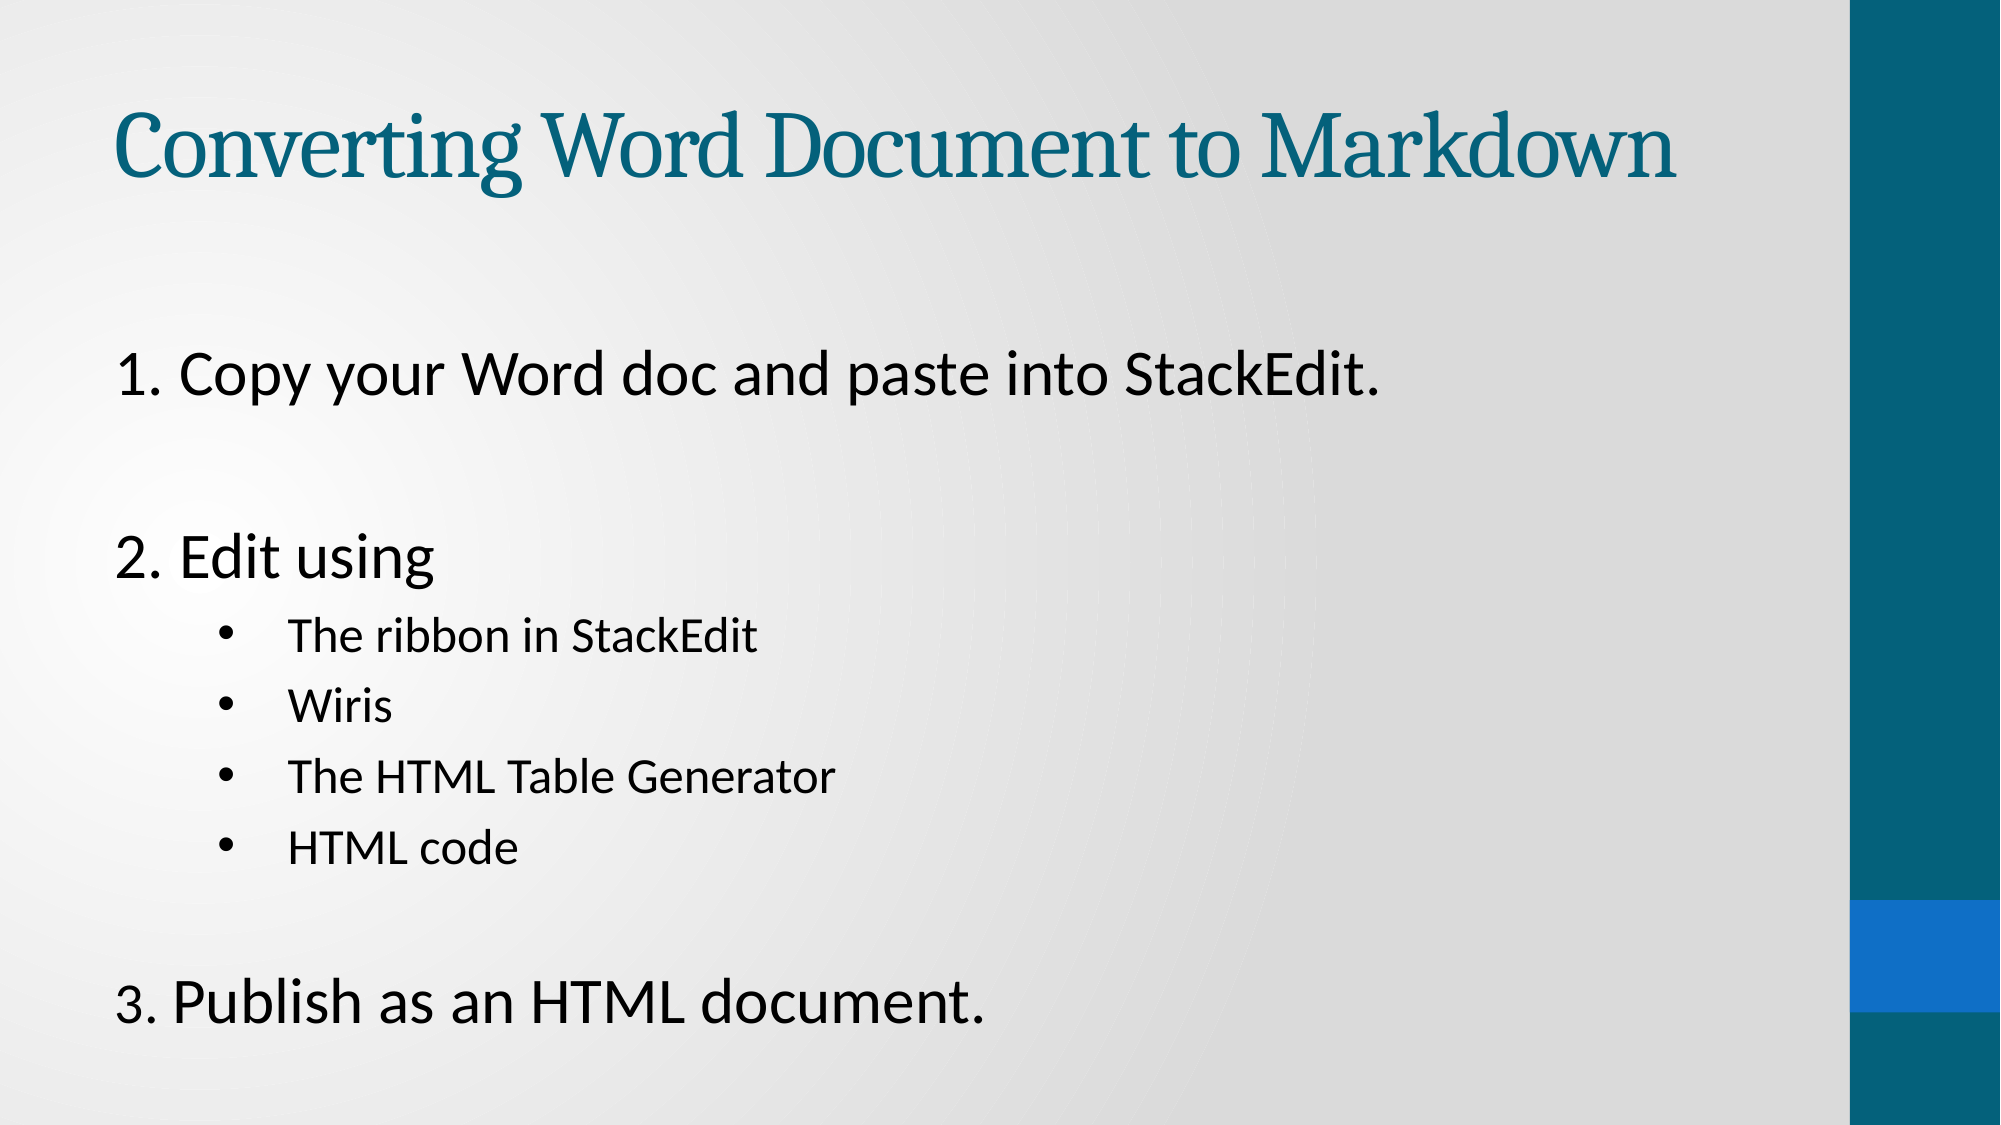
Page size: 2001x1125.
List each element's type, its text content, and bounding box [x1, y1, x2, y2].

title Converting Word Document to Markdown [99, 45, 1767, 233]
list 1. Copy your Word doc and paste into StackEdit. 2. Edit using The ribbon in StackEdit Wiris The HTML Table Generator HTML code 3. Publish as an HTML document. [99, 262, 1767, 1050]
